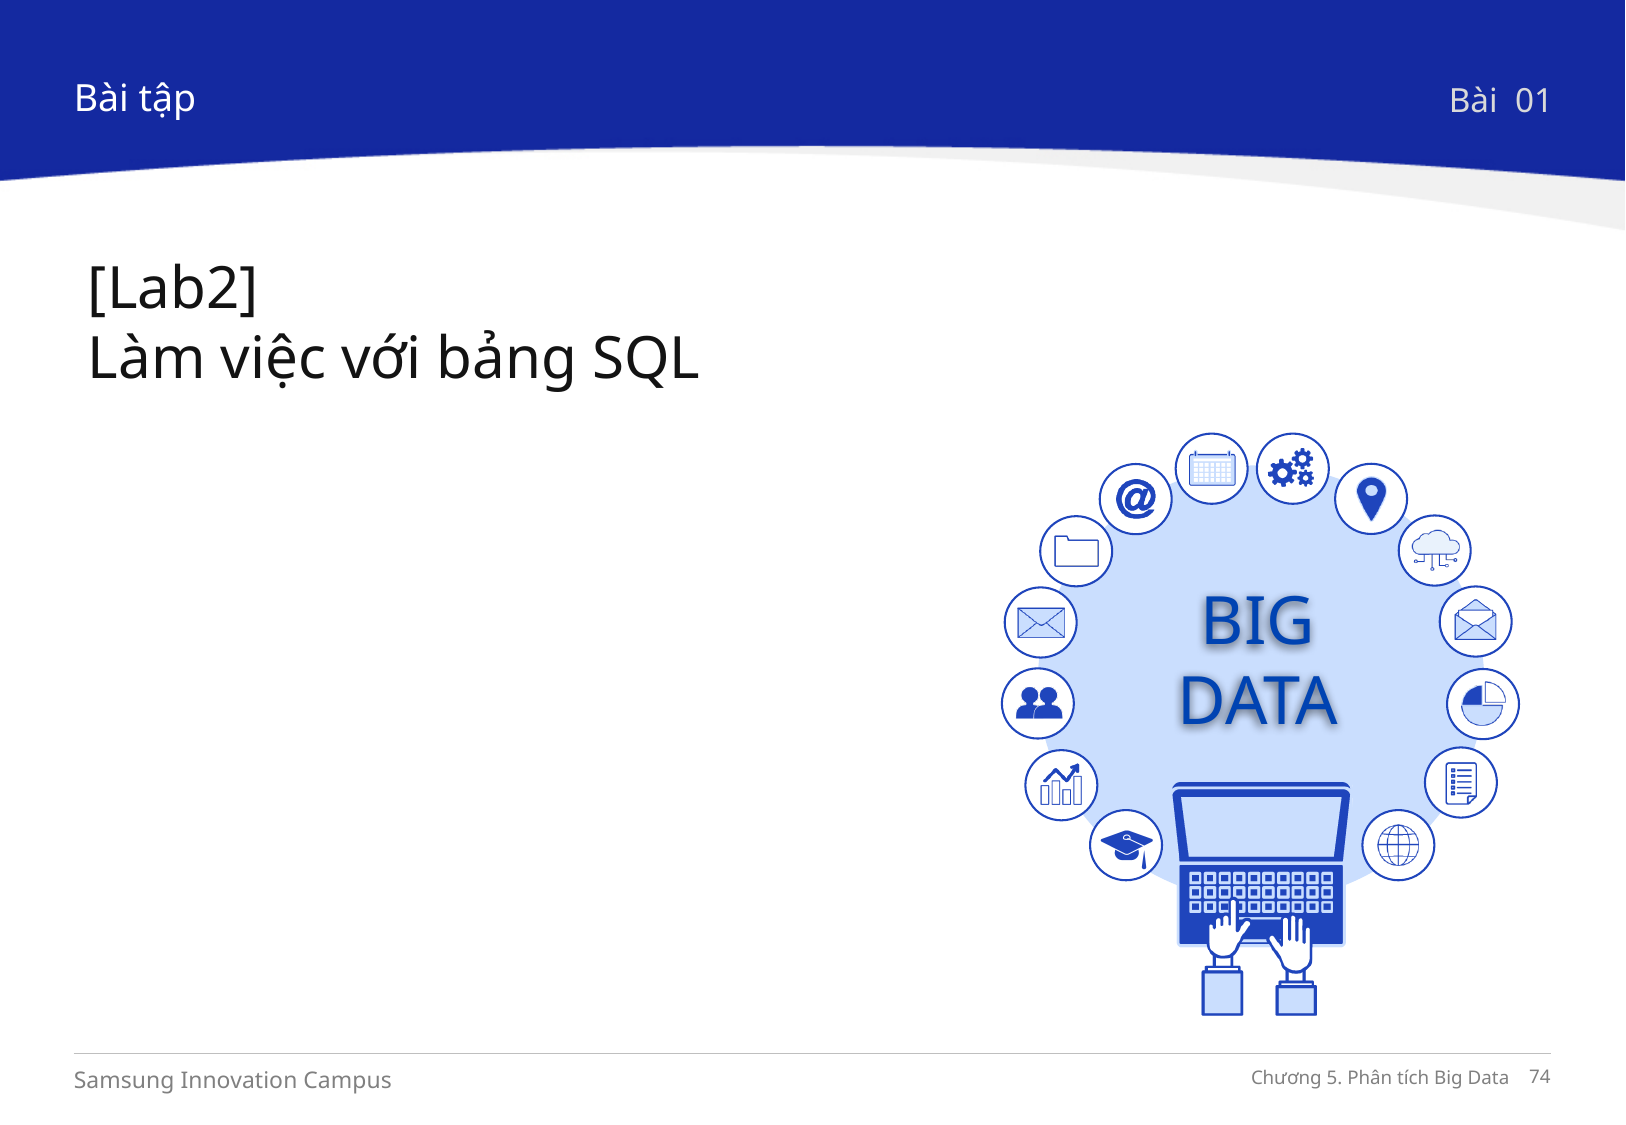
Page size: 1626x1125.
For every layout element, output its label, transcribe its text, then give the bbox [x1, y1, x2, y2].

list Bài 01 [1423, 79, 1554, 120]
list Bài tập [73, 73, 1396, 119]
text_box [1001, 433, 1519, 1016]
list [Lab2] Làm việc với bảng SQL [87, 249, 1531, 331]
picture [0, 0, 1625, 1125]
